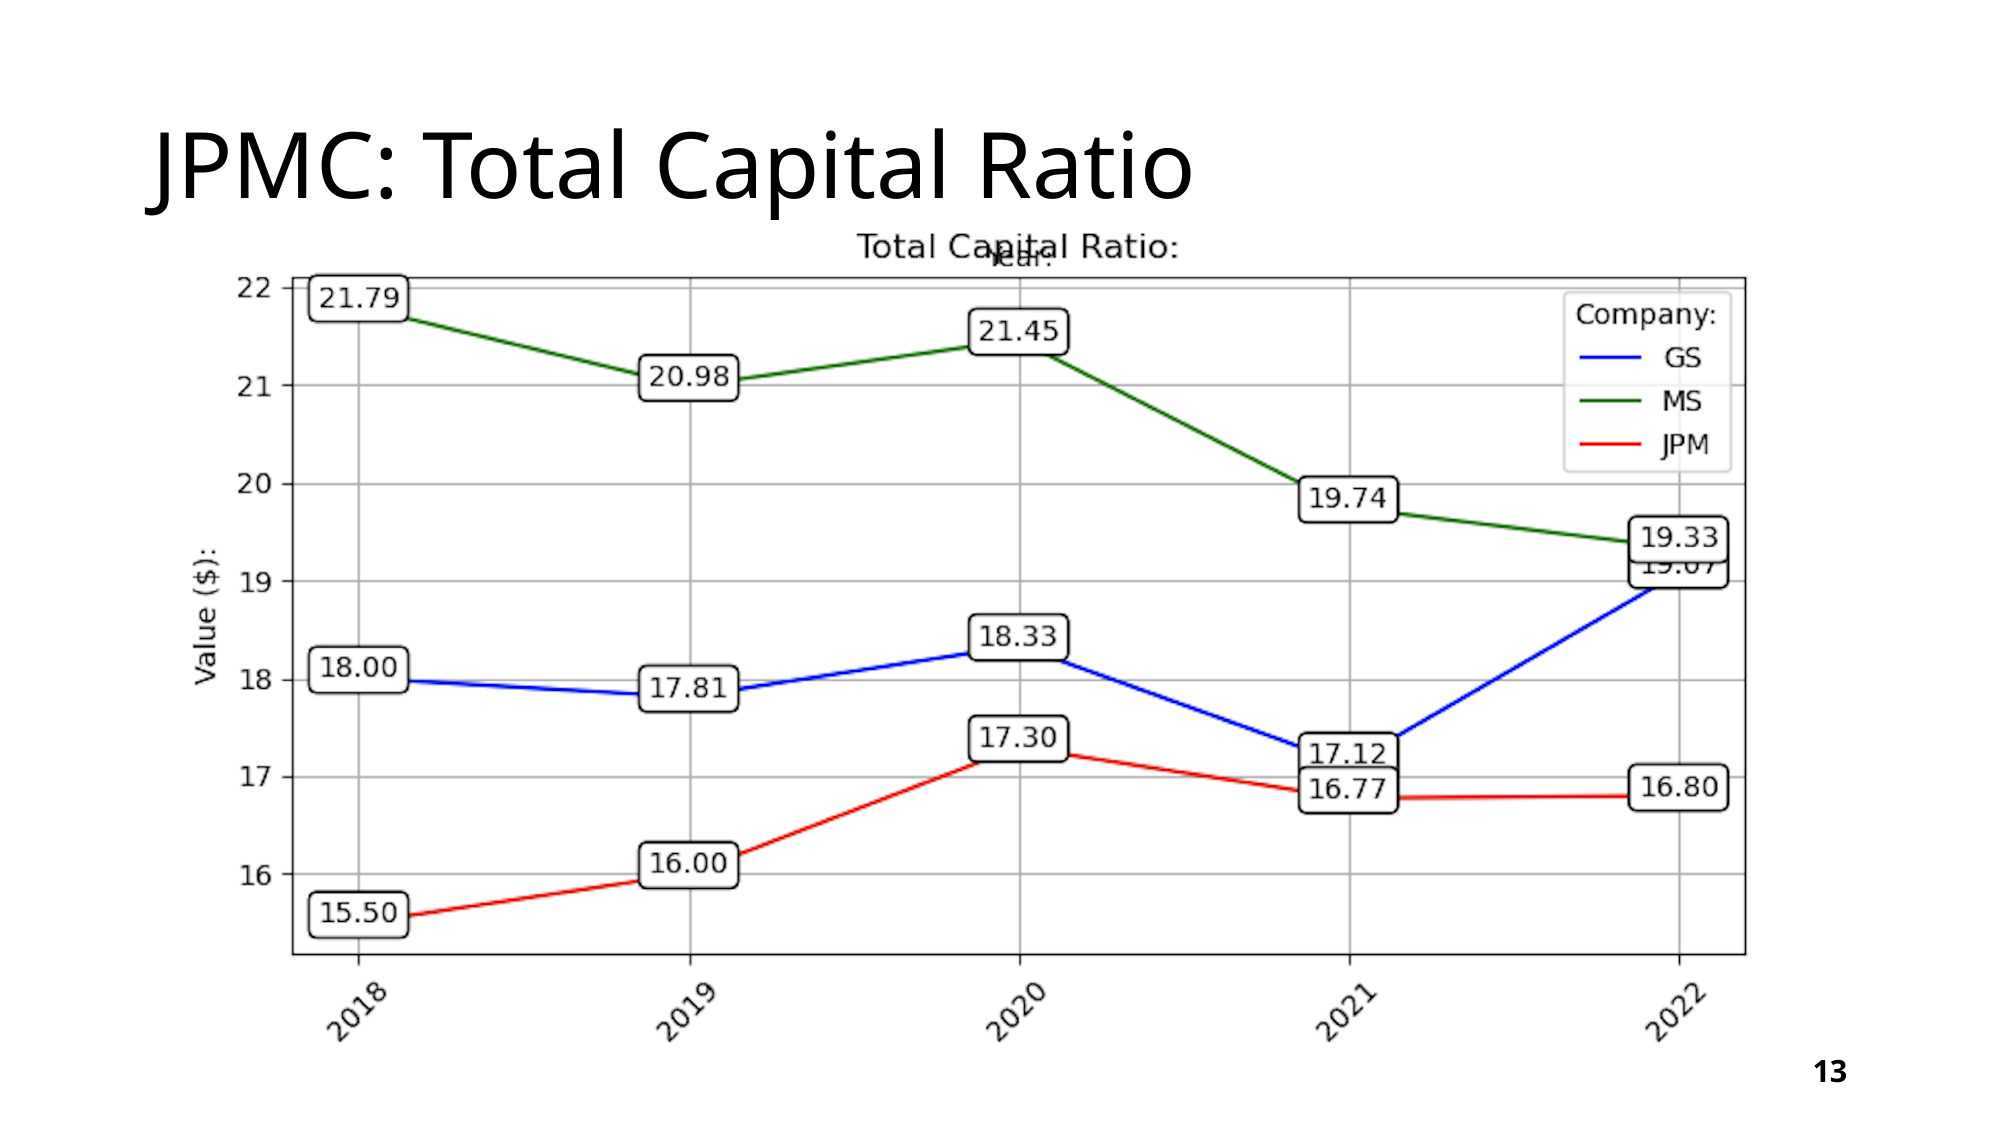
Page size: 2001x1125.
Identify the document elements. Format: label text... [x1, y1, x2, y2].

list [180, 232, 1820, 1043]
slide_number 13 [1412, 1042, 1863, 1103]
title JPMC: Total Capital Ratio [137, 59, 1863, 278]
